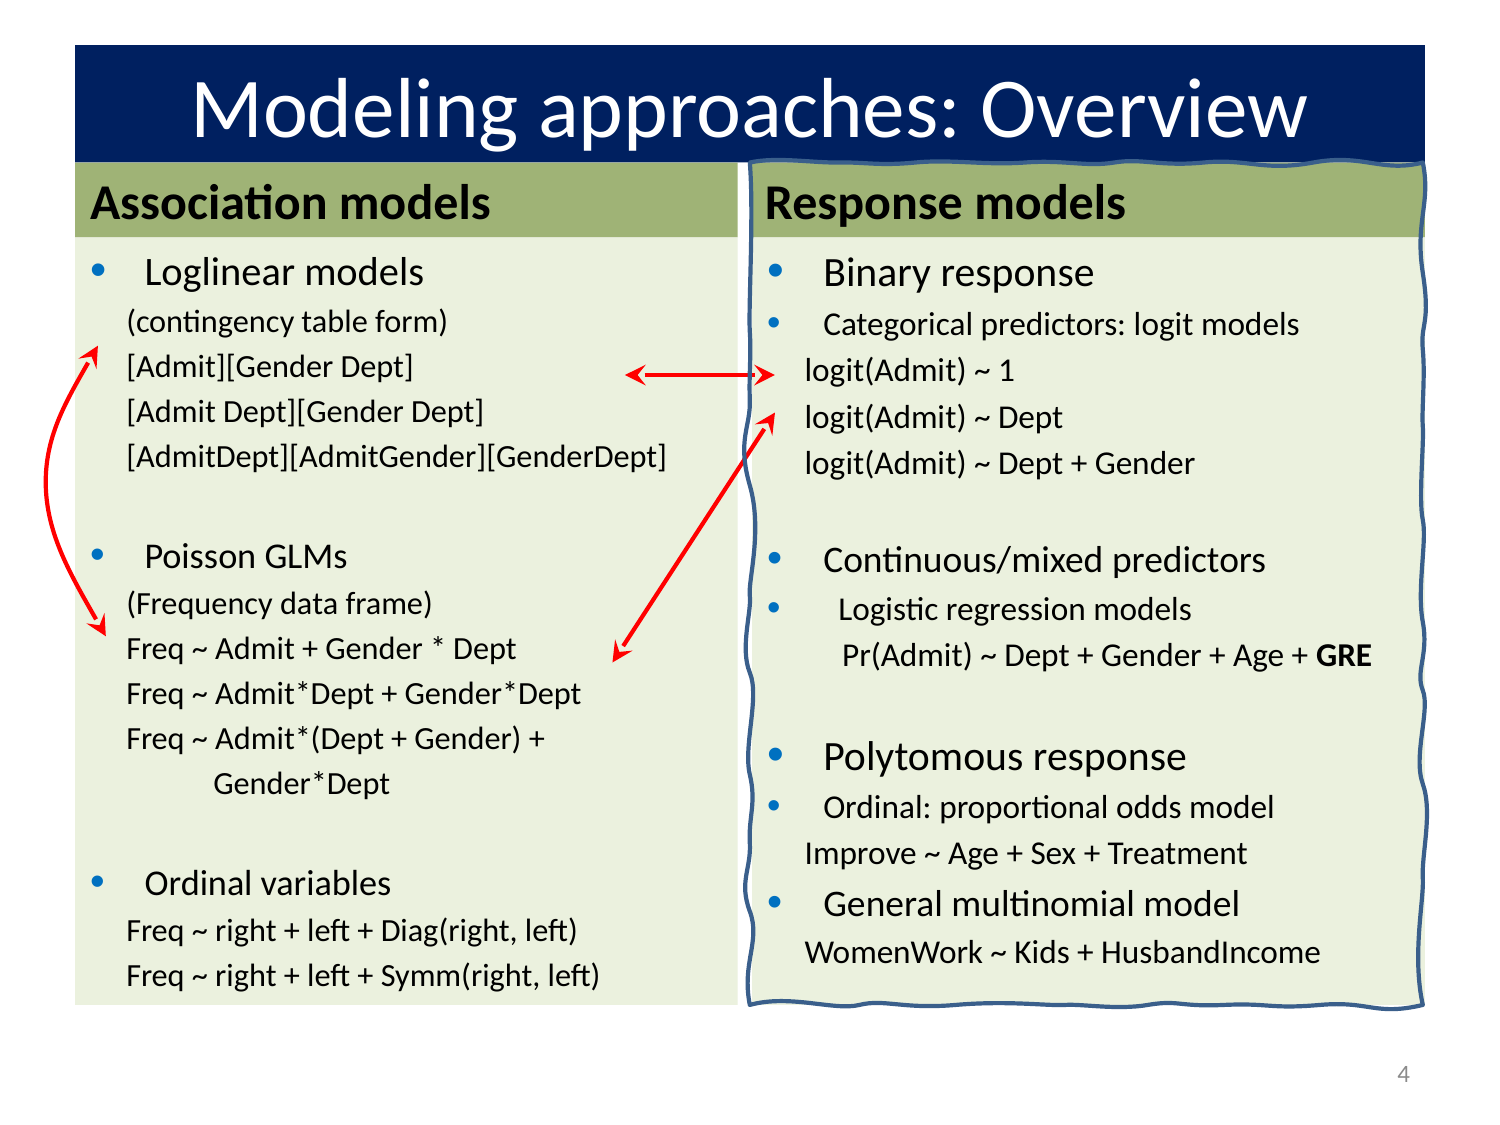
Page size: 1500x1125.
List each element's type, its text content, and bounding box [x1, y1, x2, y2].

title Modeling approaches: Overview [75, 45, 1425, 163]
slide_number 4 [1074, 1042, 1425, 1103]
list Loglinear models (contingency table form) [Admit][Gender Dept] [Admit Dept][Gender Dept] [AdmitDept][AdmitGender][GenderDept] Poisson GLMs (Frequency data frame) Freq ~ Admit + Gender * Dept Freq ~ Admit*Dept + Gender*Dept Freq ~ Admit*(Dept + Gender) + Gender*Dept Ordinal variables Freq ~ right + left + Diag(right, left) Freq ~ right + left + Symm(right, left) [75, 237, 738, 1005]
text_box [612, 412, 776, 663]
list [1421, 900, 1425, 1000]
list Association models [75, 162, 738, 237]
text_box [43, 345, 106, 637]
text_box [743, 157, 1430, 1012]
